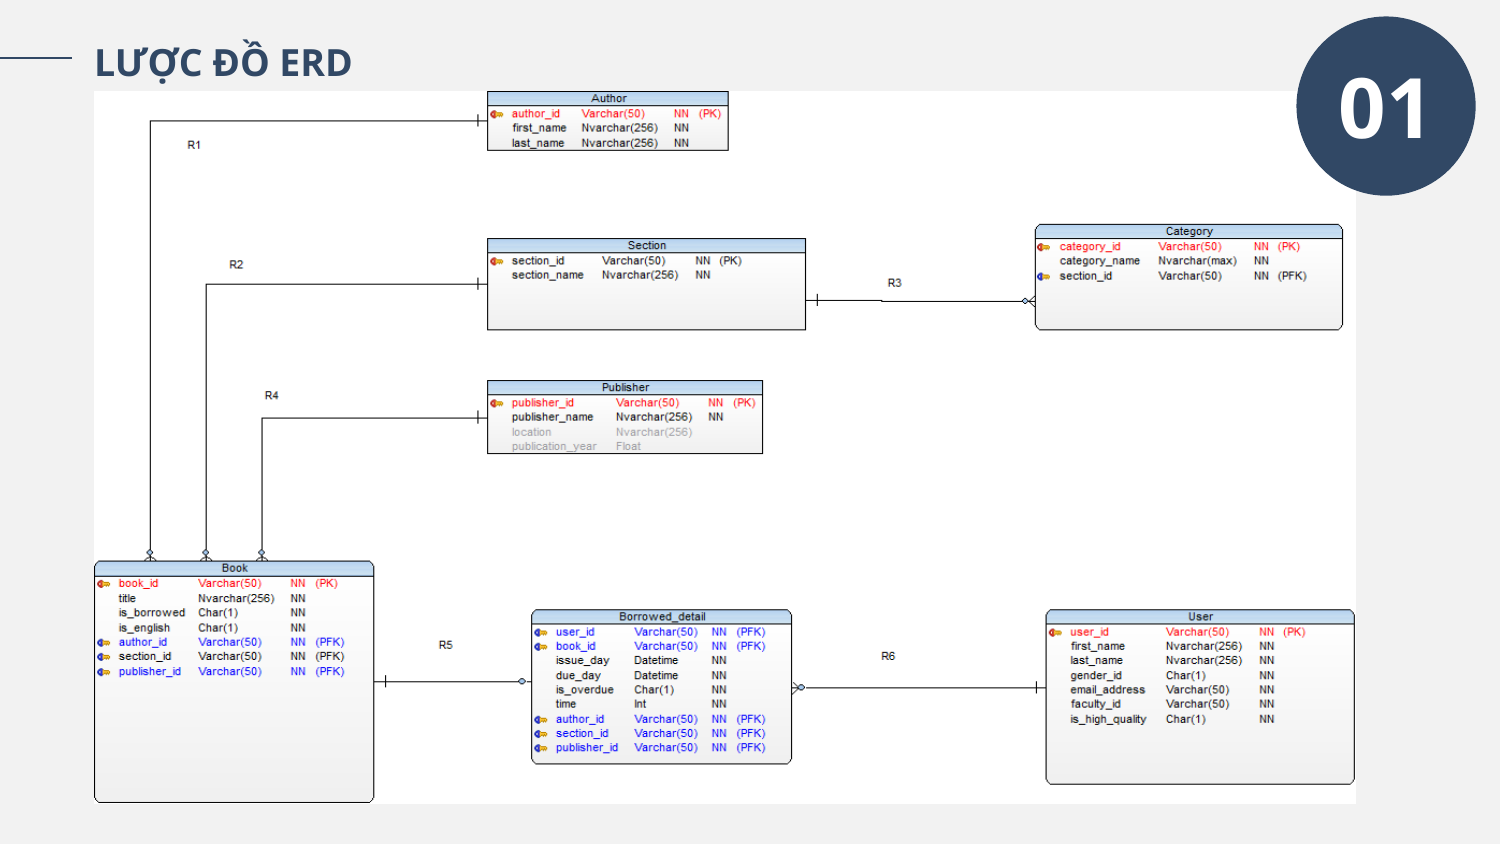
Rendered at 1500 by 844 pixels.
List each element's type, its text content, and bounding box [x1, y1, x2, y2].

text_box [1251, 15, 1500, 197]
text_box LƯỢC ĐỒ ERD [79, 31, 627, 91]
picture [94, 91, 1357, 805]
